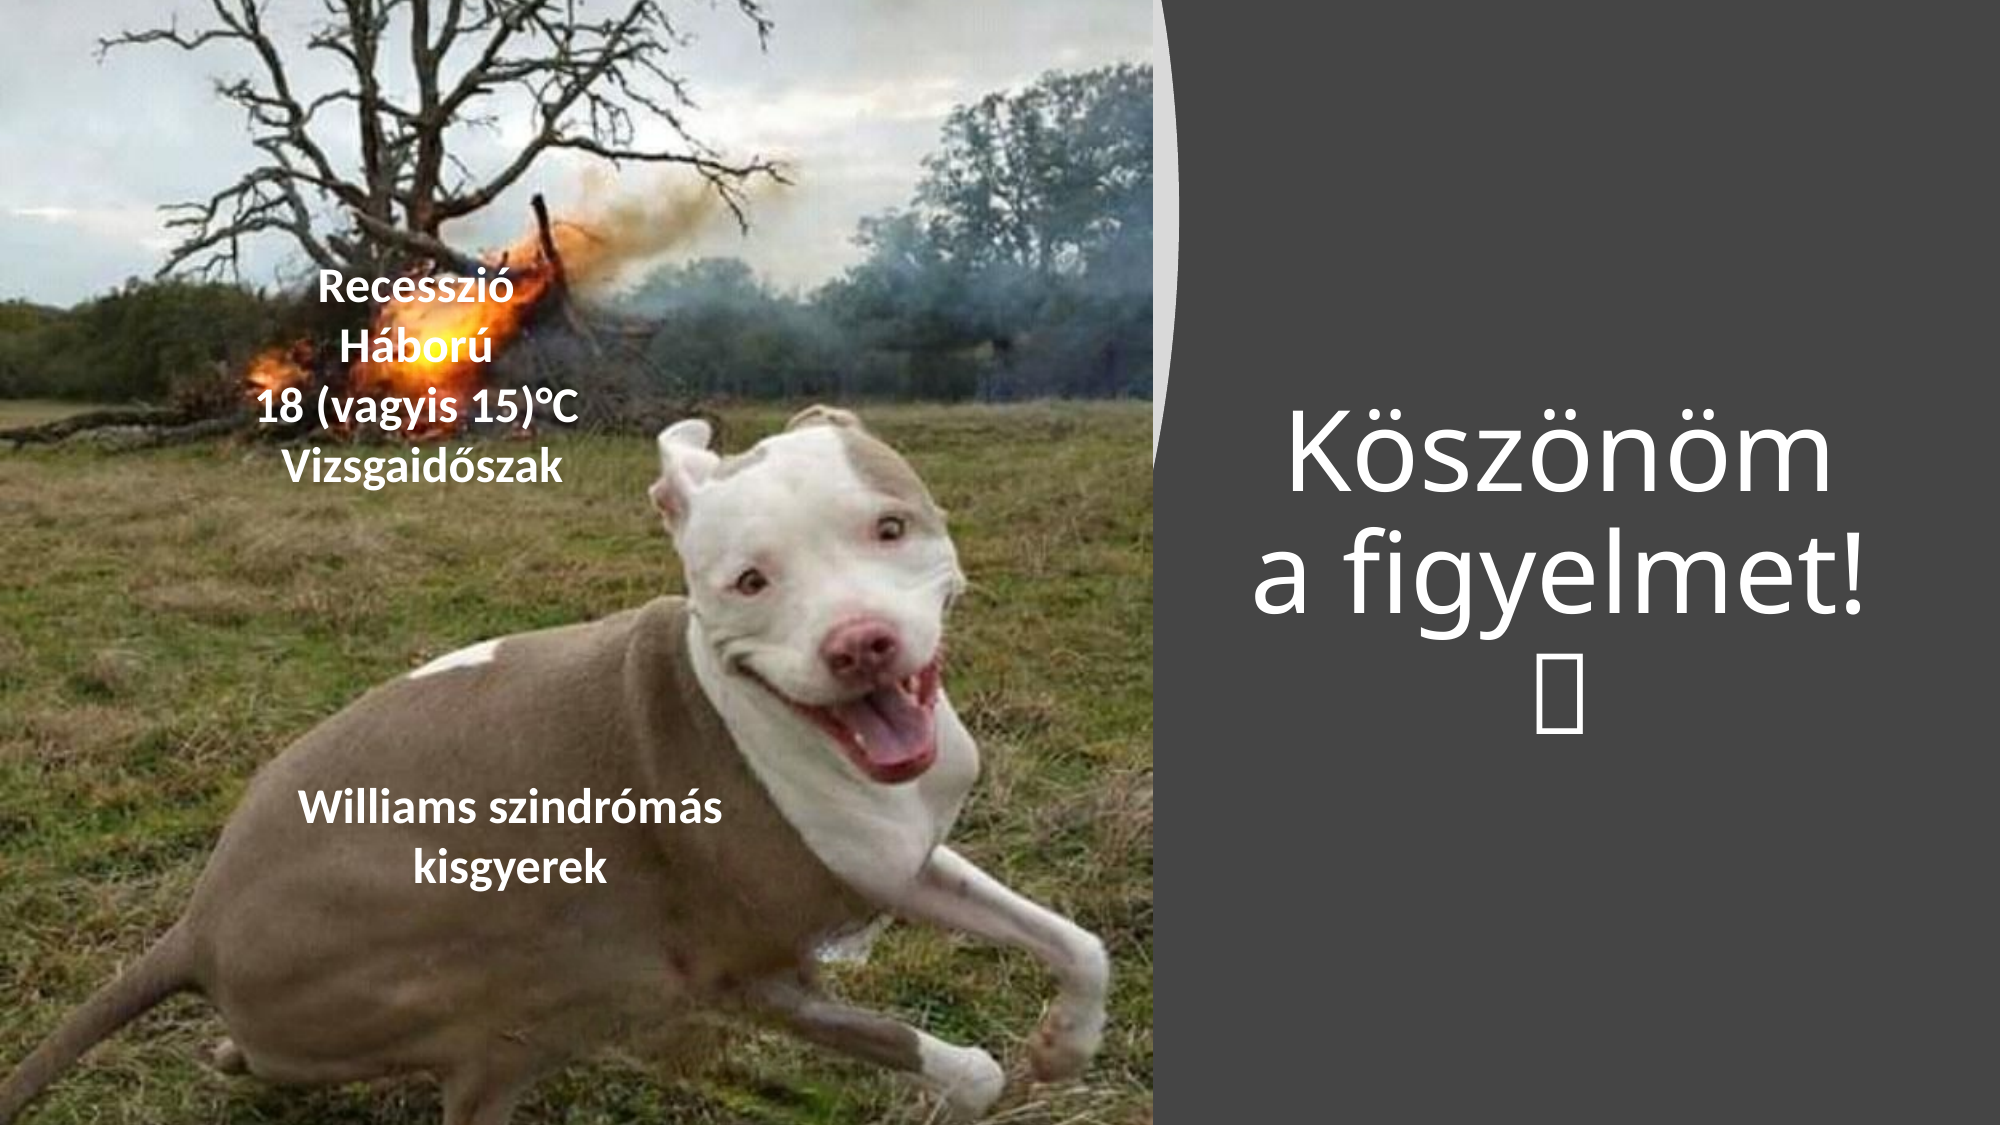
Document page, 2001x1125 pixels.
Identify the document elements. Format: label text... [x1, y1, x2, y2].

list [0, 0, 1153, 1125]
text_box [1153, 0, 1181, 476]
title Köszönöm a figyelmet!  [1224, 292, 1895, 767]
